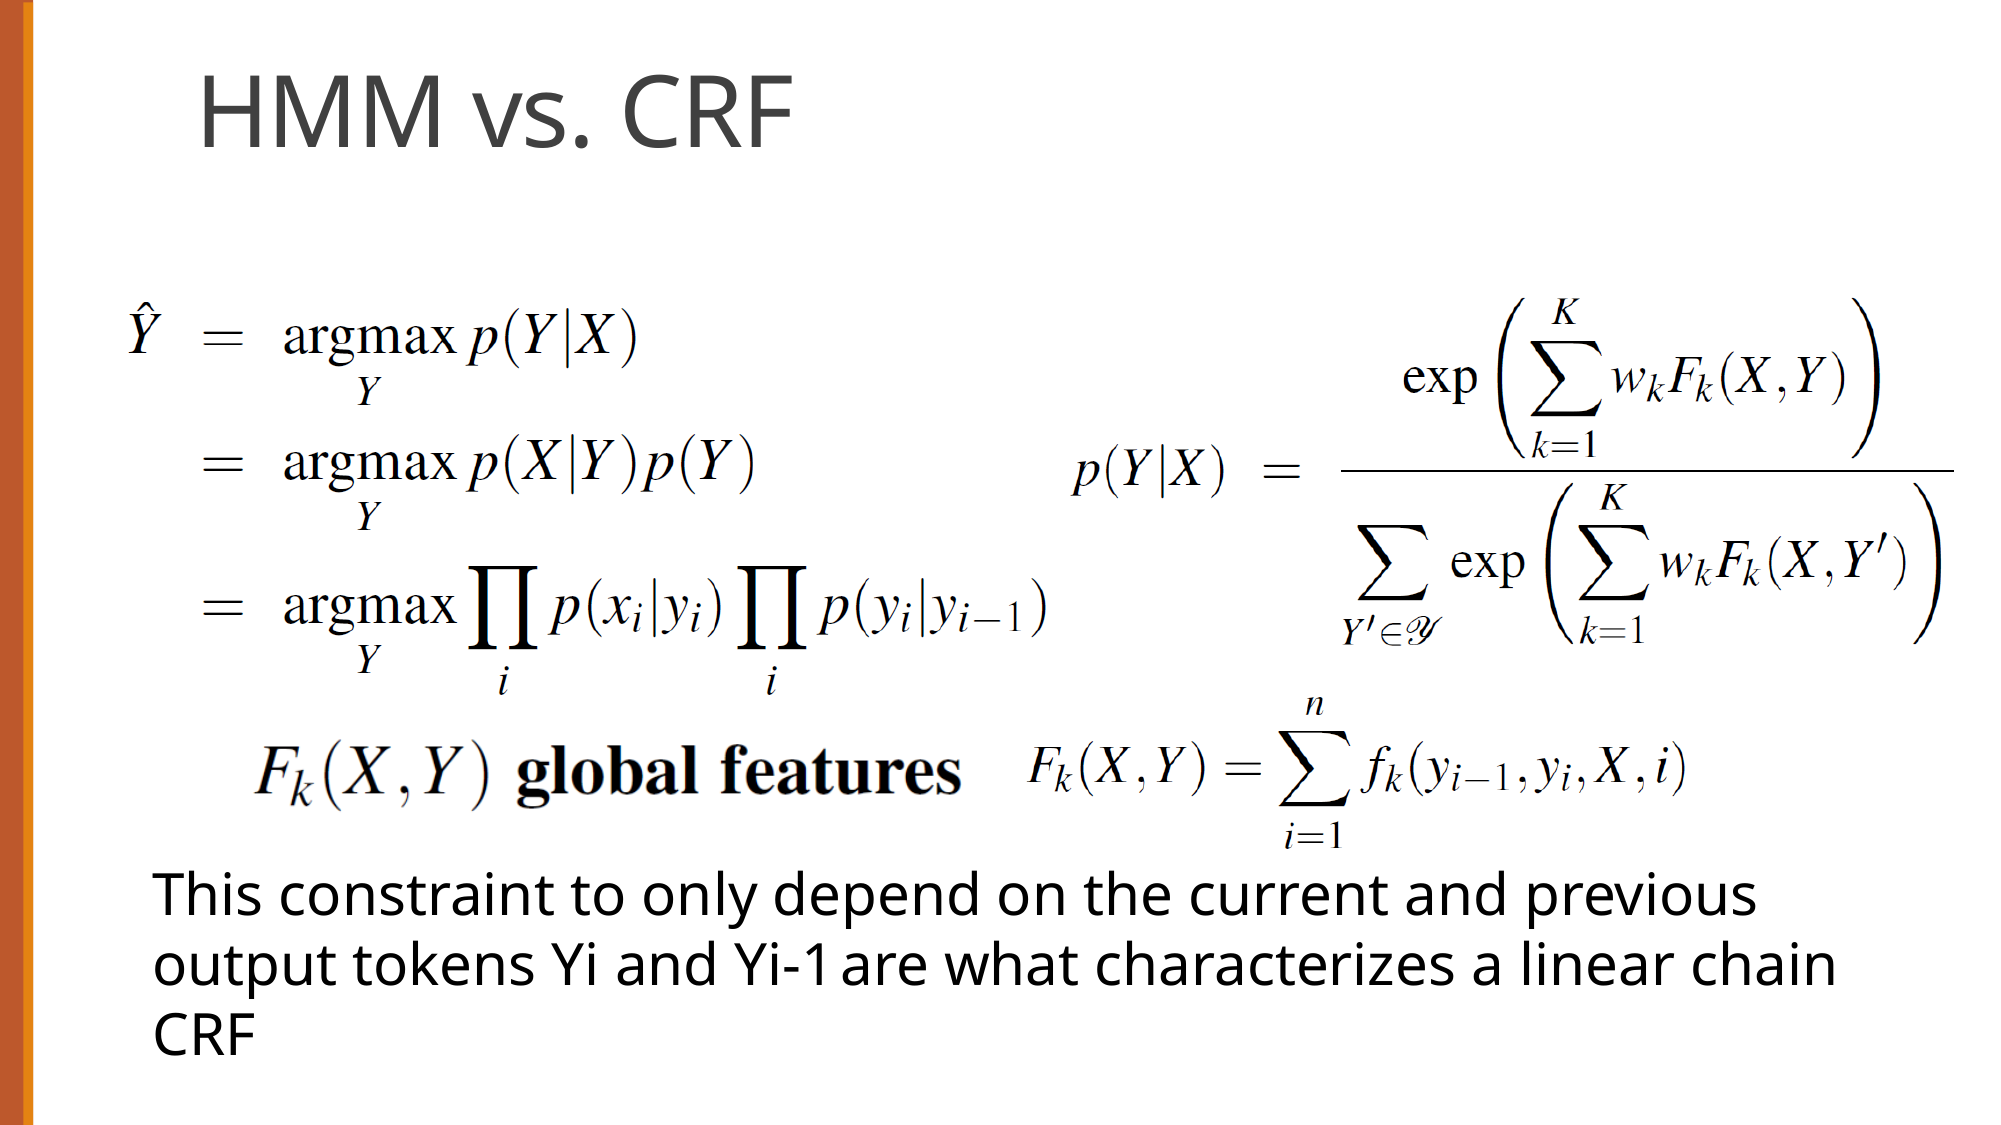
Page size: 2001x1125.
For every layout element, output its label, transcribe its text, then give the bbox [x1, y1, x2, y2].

title HMM vs. CRF [180, 26, 1830, 175]
picture [74, 261, 1977, 864]
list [249, 721, 963, 818]
text_box This constraint to only depend on the current and previous output tokens Yi and Yi-1 are what characterizes a linear chain CRF [137, 850, 1913, 1075]
